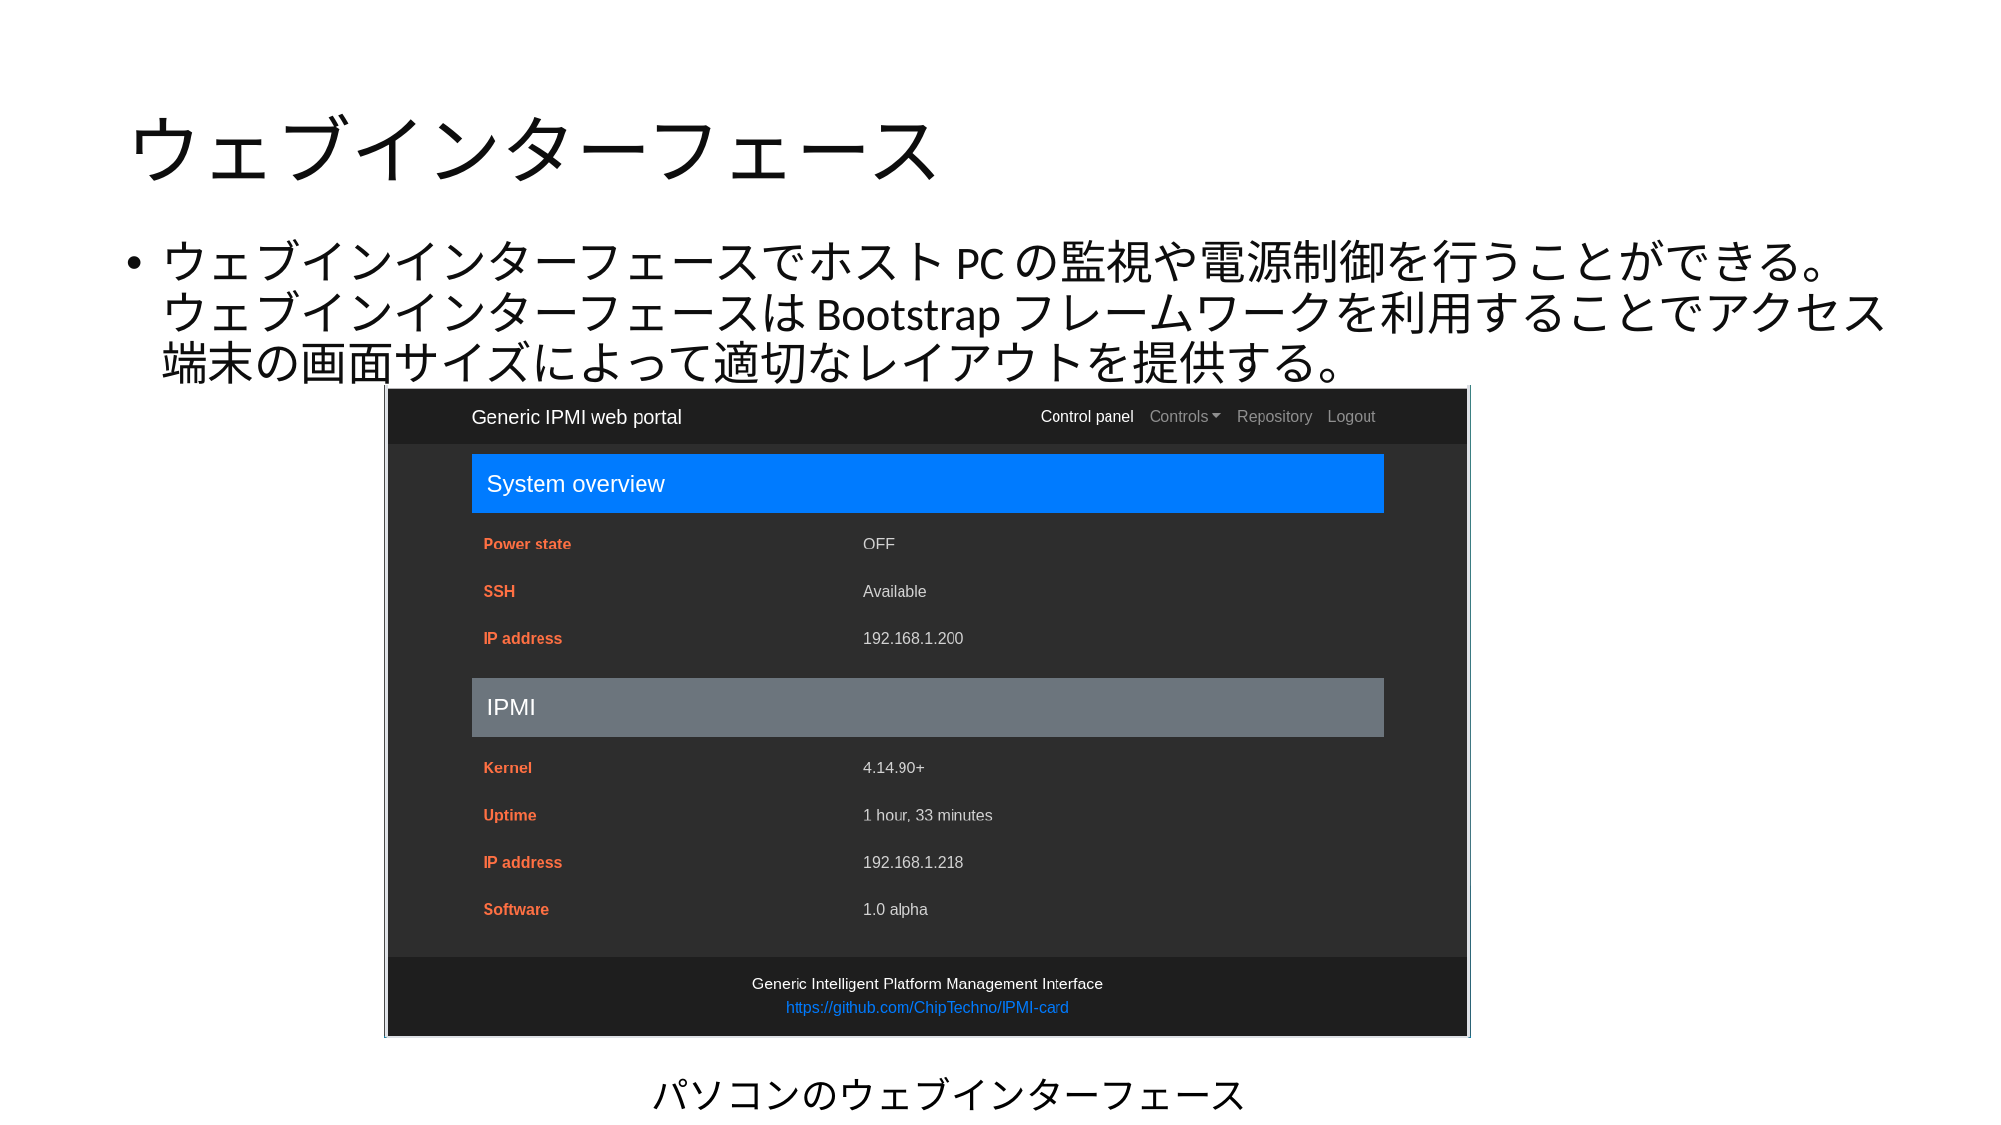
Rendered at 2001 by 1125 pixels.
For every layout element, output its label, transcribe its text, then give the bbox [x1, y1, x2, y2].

picture [384, 385, 1471, 1038]
title ウェブインターフェース [111, 99, 1522, 209]
list ウェブインインターフェースでホストPCの監視や電源制御を行うことができる。ウェブインインターフェースはBootstrapフレームワークを利用することでアクセス端末の画面サイズによって適切なレイアウトを提供する。 [111, 232, 1920, 401]
text_box パソコンのウェブインターフェース [636, 1064, 1304, 1125]
